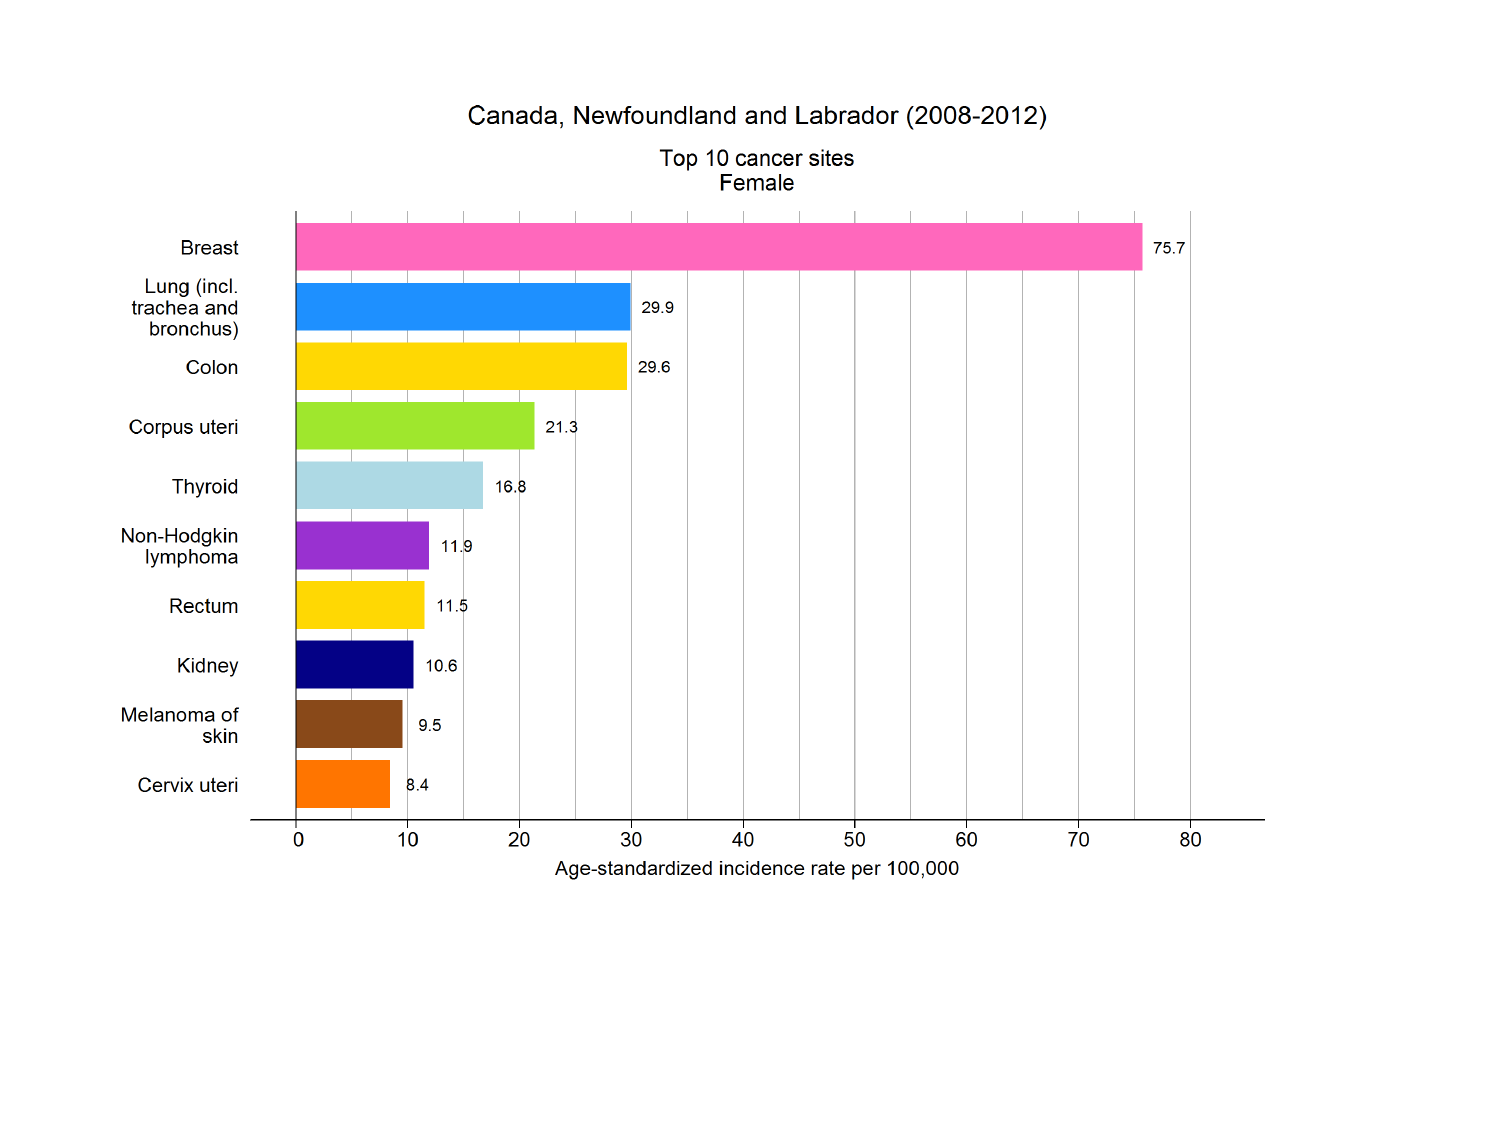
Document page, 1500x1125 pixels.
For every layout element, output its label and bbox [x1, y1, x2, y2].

list [91, 67, 1293, 917]
